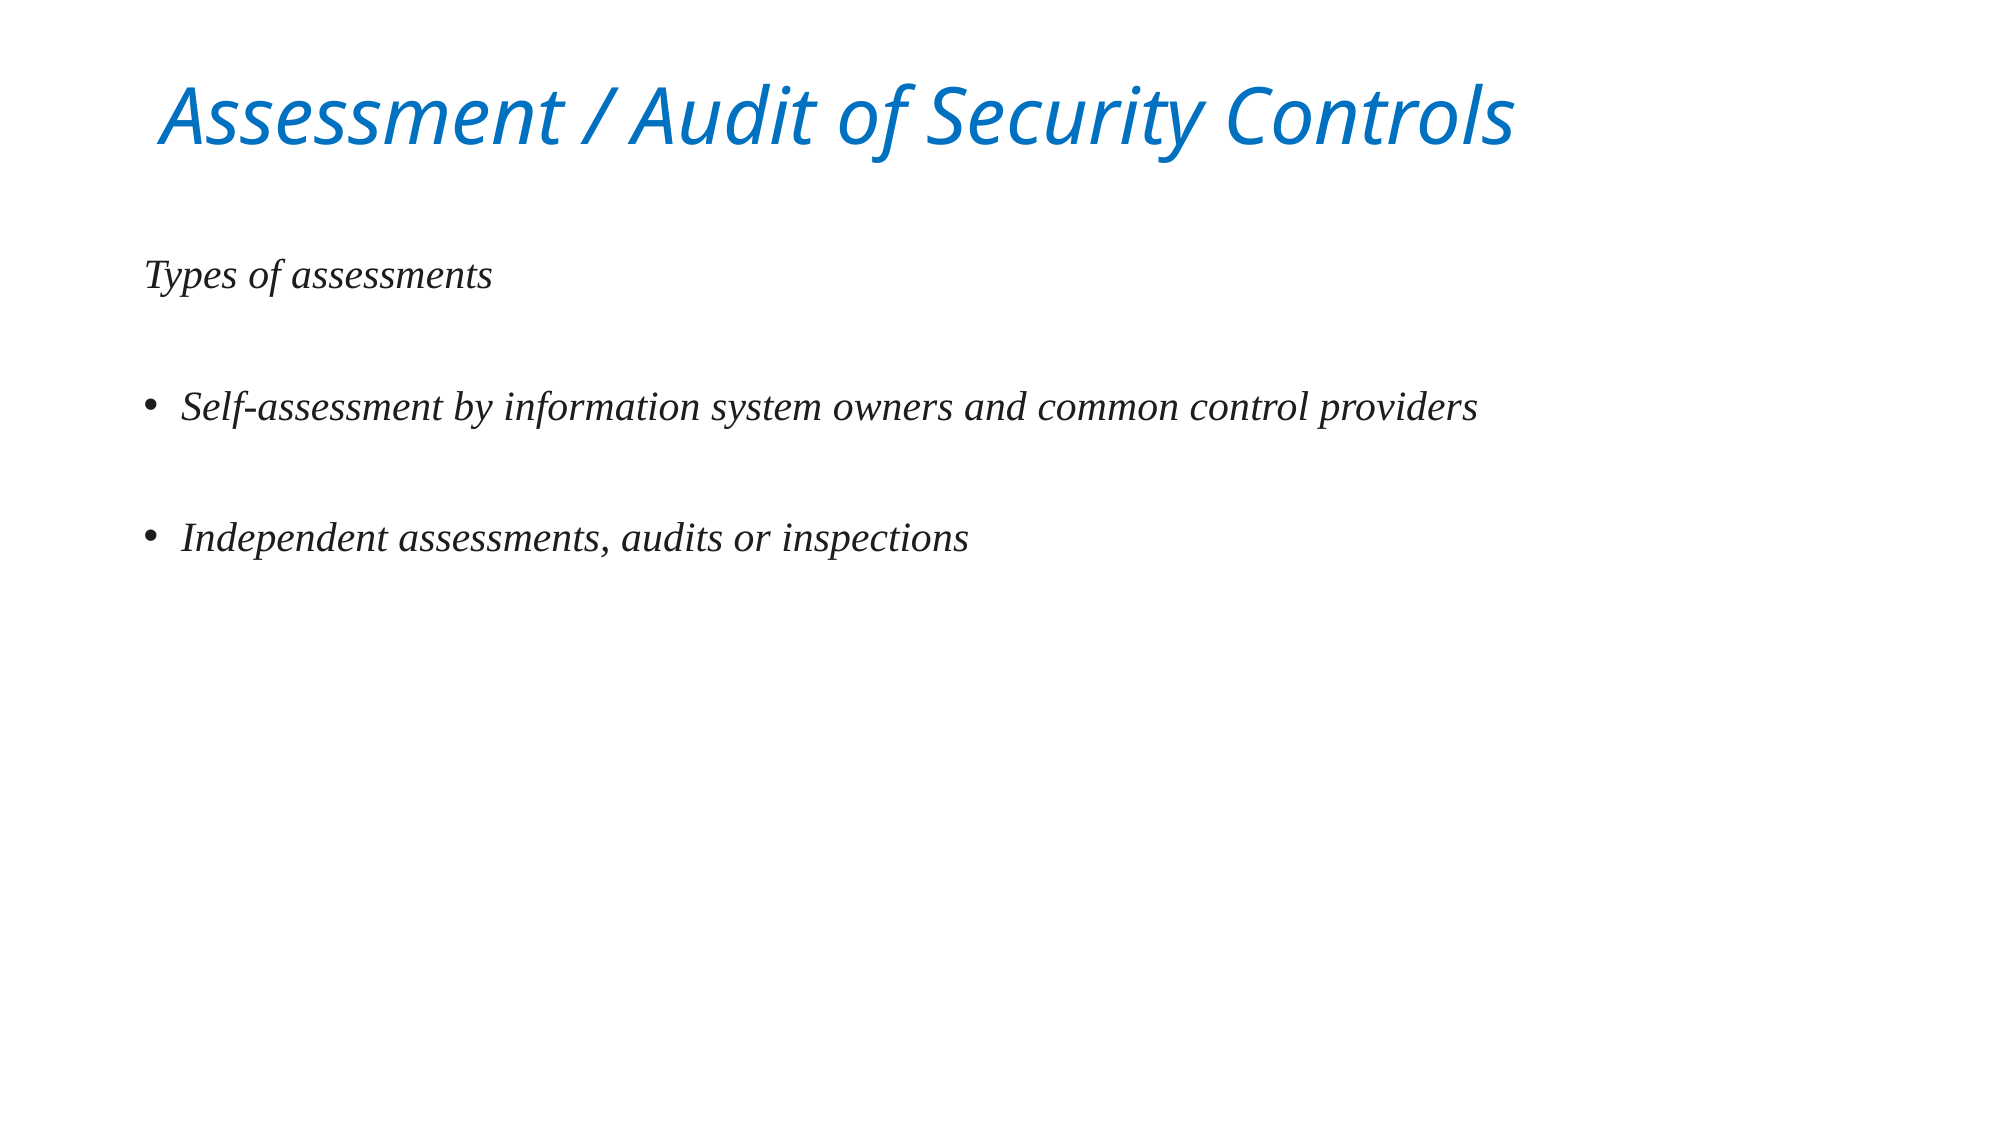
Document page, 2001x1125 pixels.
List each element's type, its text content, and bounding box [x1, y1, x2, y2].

title Assessment / Audit of Security Controls [146, 10, 1872, 228]
list Types of assessments Self-assessment by information system owners and common control providers Independent assessments, audits or inspections [128, 244, 1915, 1034]
